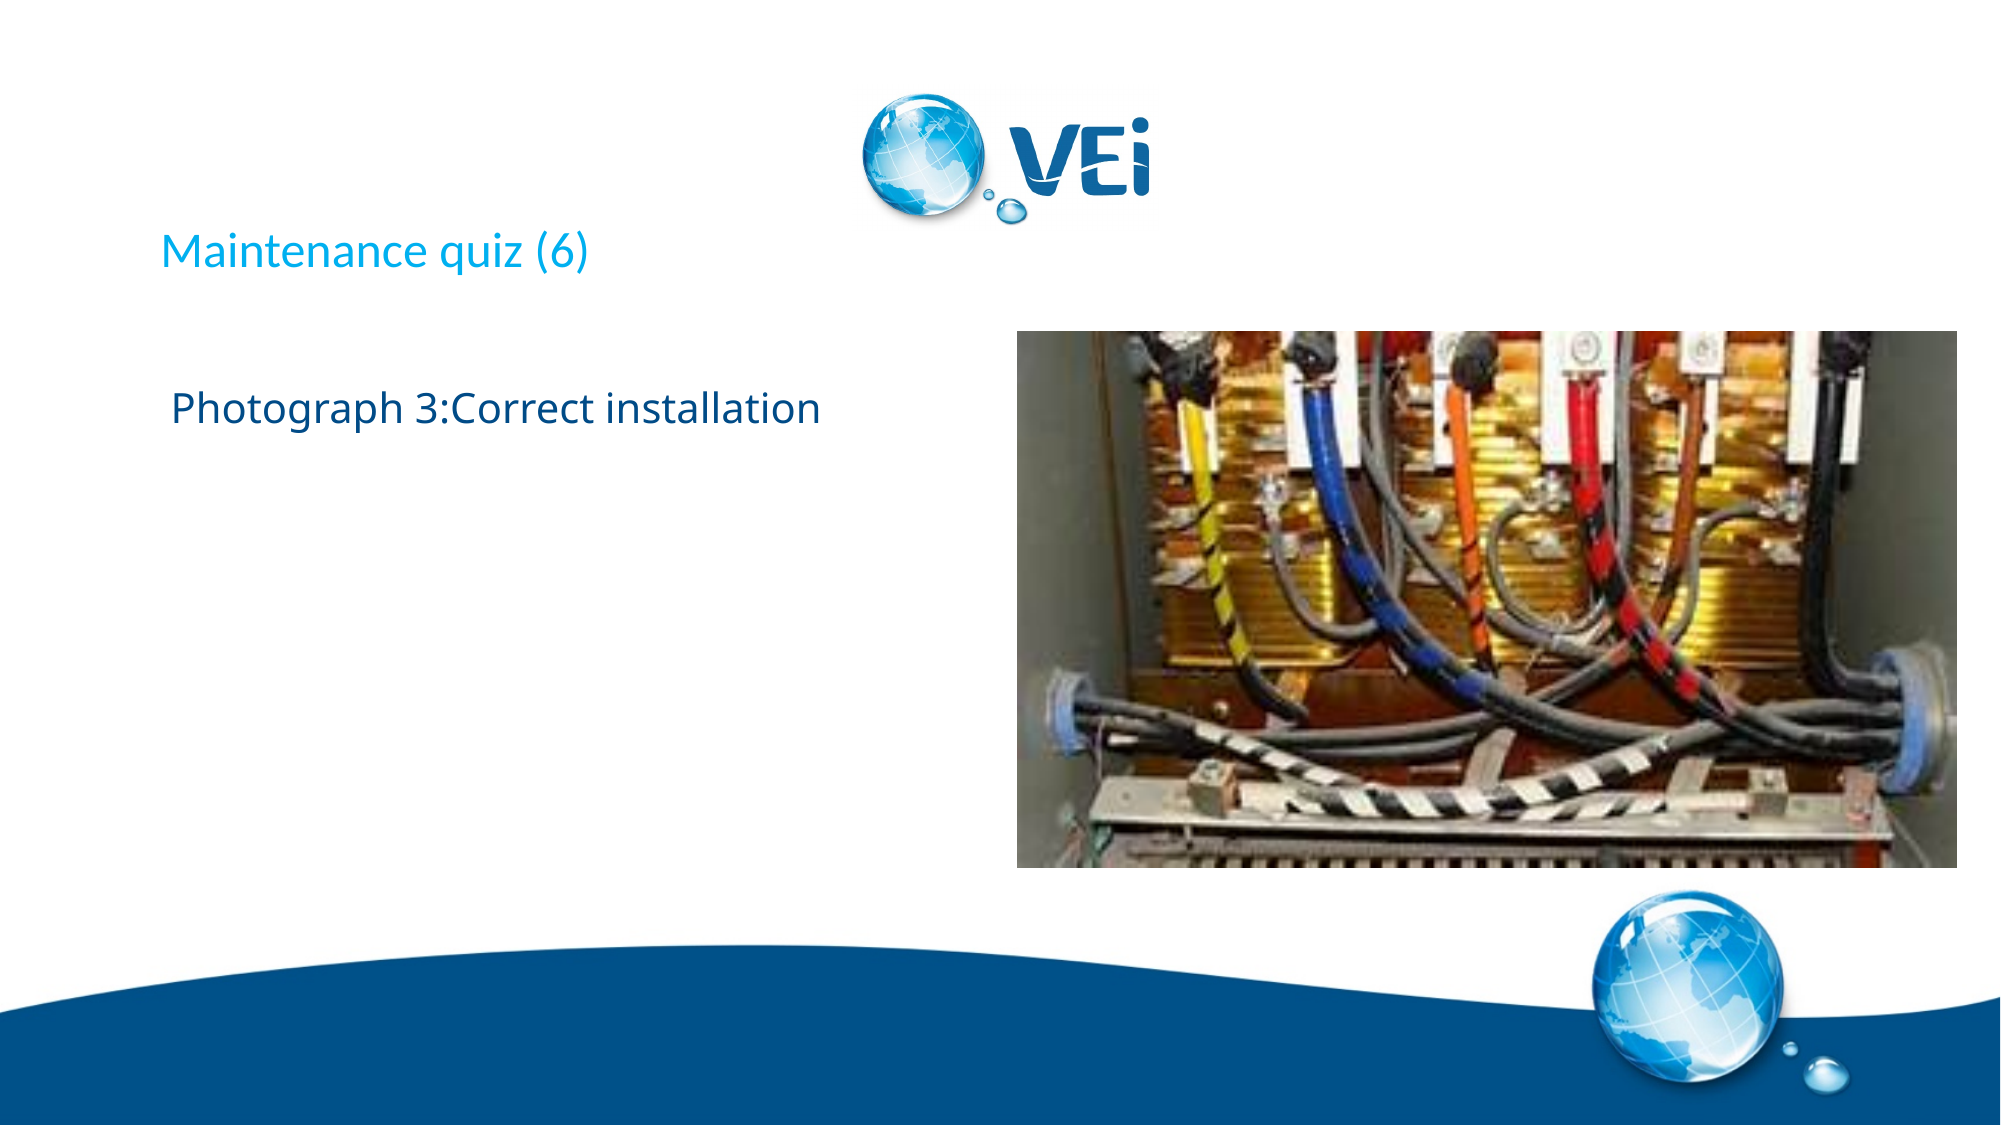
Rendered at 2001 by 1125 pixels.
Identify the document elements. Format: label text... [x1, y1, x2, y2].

picture [852, 84, 1159, 210]
text_box Maintenance quiz (6) [145, 210, 1852, 285]
picture [1017, 331, 1957, 868]
title Photograph 3:Correct installation [155, 379, 999, 820]
picture [0, 873, 2001, 1125]
